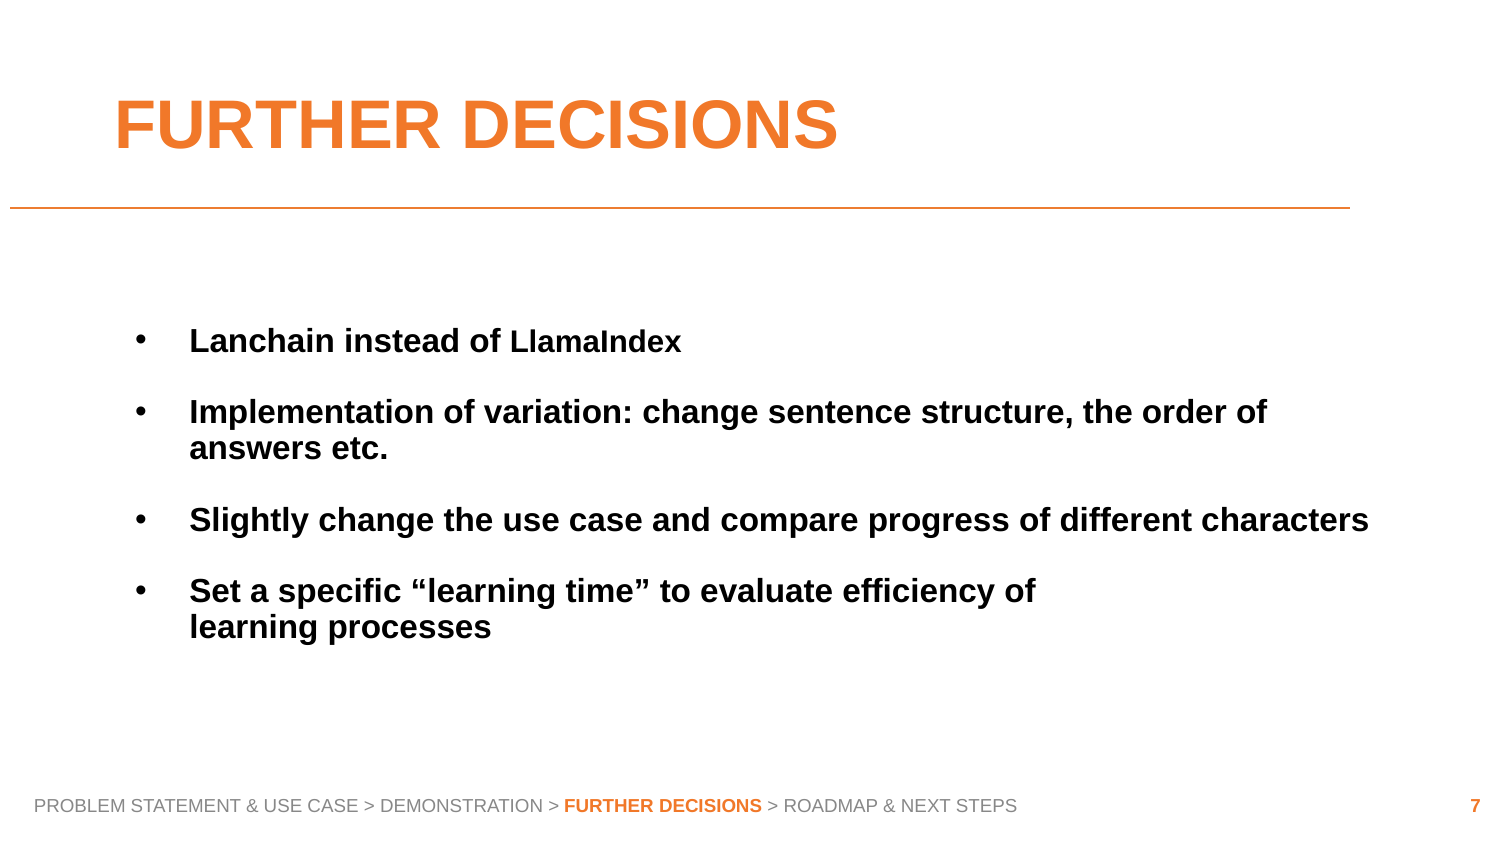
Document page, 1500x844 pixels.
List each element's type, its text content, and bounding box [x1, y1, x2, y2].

list Lanchain instead of LlamaIndex Implementation of variation: change sentence structure, the order of answers etc. Slightly change the use case and compare progress of different characters Set a specific “learning time” to evaluate efficiency of learning processes [103, 246, 1397, 782]
text_box PROBLEM STATEMENT & USE CASE > DEMONSTRATION > FURTHER DECISIONS > ROADMAP & NEXT STEPS [22, 782, 1244, 827]
slide_number 7 [1244, 782, 1493, 827]
title FURTHER DECISIONS [103, 44, 1397, 208]
